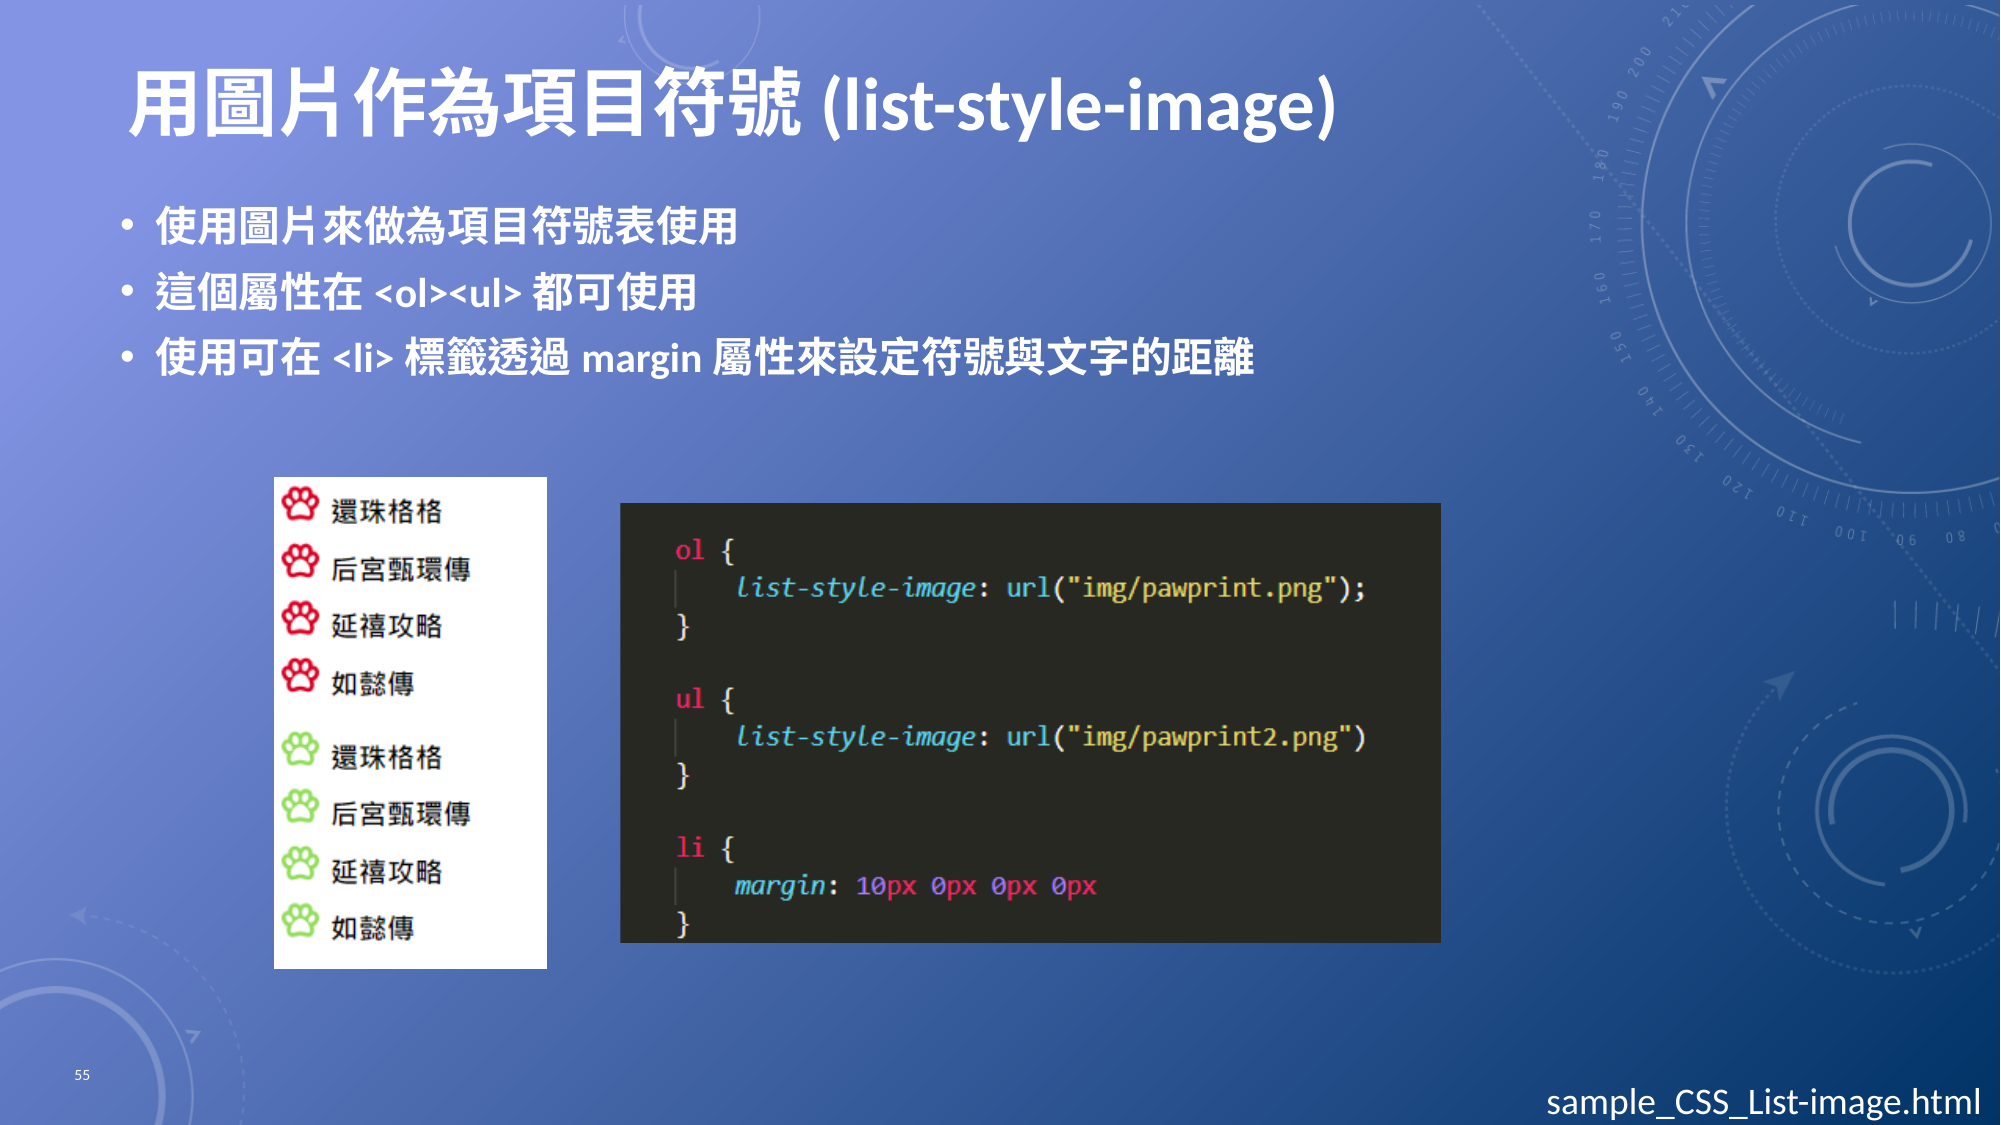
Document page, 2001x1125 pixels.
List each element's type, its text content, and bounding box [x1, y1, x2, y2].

title 用圖片作為項目符號(list-style-image) [112, 24, 1775, 177]
slide_number 55 [14, 1043, 106, 1106]
picture [0, 5, 2000, 1125]
text_box sample_CSS_List-image.html [1531, 1069, 1997, 1125]
list 使用圖片來做為項目符號表使用 這個屬性在<ol><ul>都可使用 使用可在<li>標籤透過margin屬性來設定符號與文字的距離 [105, 192, 1768, 894]
